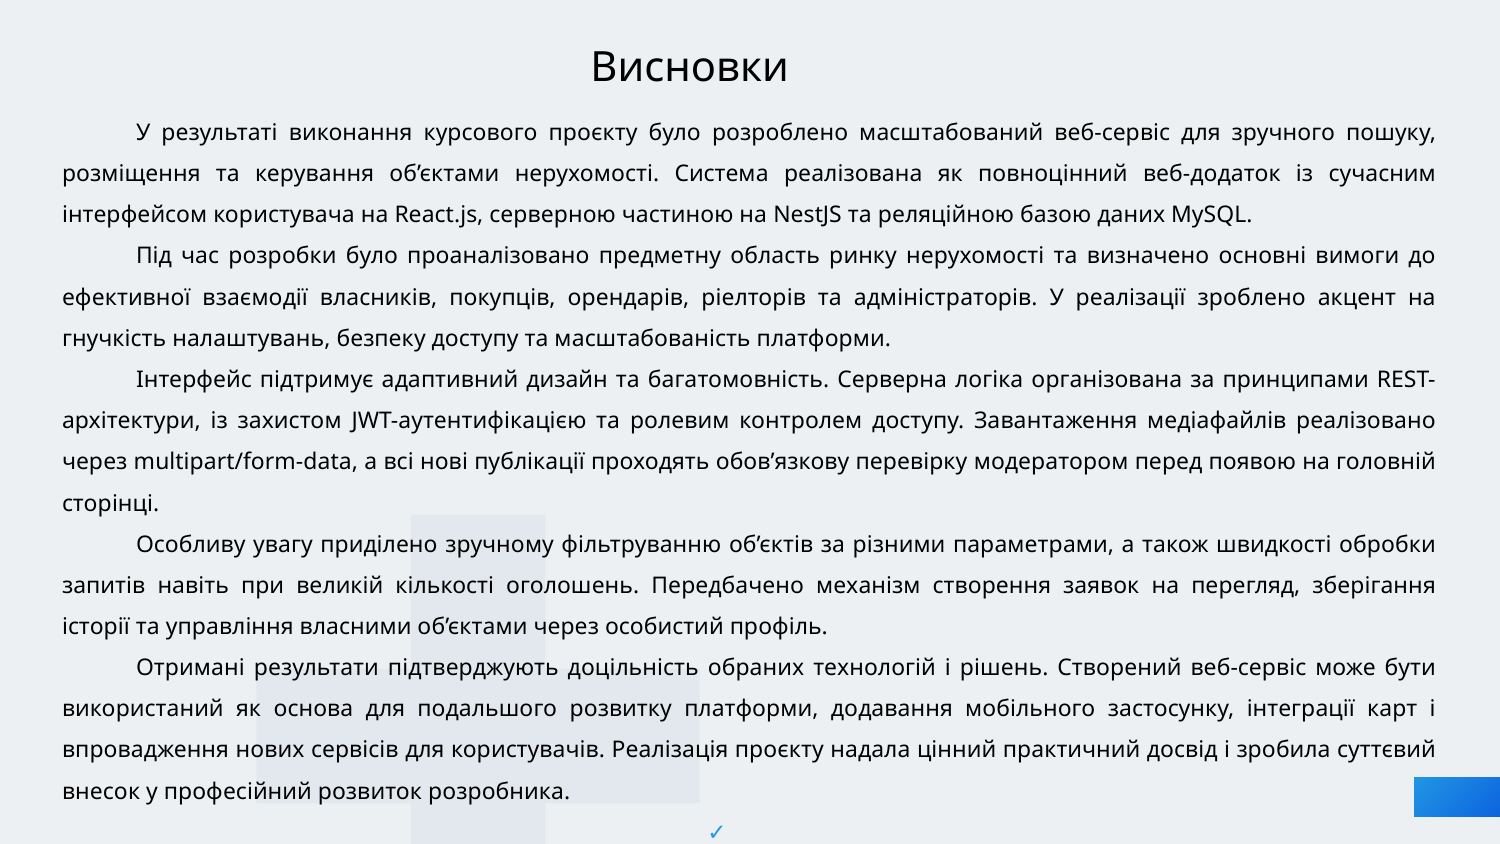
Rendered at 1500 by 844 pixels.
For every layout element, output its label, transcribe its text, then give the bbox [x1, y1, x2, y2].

list У результаті виконання курсового проєкту було розроблено масштабований веб-сервіс для зручного пошуку, розміщення та керування об’єктами нерухомості. Система реалізована як повноцінний веб-додаток із сучасним інтерфейсом користувача на React.js, серверною частиною на NestJS та реляційною базою даних MySQL. Під час розробки було проаналізовано предметну область ринку нерухомості та визначено основні вимоги до ефективної взаємодії власників, покупців, орендарів, ріелторів та адміністраторів. У реалізації зроблено акцент на гнучкість налаштувань, безпеку доступу та масштабованість платформи. Інтерфейс підтримує адаптивний дизайн та багатомовність. Серверна логіка організована за принципами REST-архітектури, із захистом JWT-аутентифікацією та ролевим контролем доступу. Завантаження медіафайлів реалізовано через multipart/form-data, а всі нові публікації проходять обов’язкову перевірку модератором перед появою на головній сторінці. Особливу увагу приділено зручному фільтруванню об’єктів за різними параметрами, а також швидкості обробки запитів навіть при великій кількості оголошень. Передбачено механізм створення заявок на перегляд, зберігання історії та управління власними об’єктами через особистий профіль. Отримані результати підтверджують доцільність обраних технологій і рішень. Створений веб-сервіс може бути використаний як основа для подальшого розвитку платформи, додавання мобільного застосунку, інтеграції карт і впровадження нових сервісів для користувачів. Реалізація проєкту надала цінний практичний досвід і зробила суттєвий внесок у професійний розвиток розробника. [50, 92, 1450, 631]
title Висновки [579, 28, 1417, 92]
